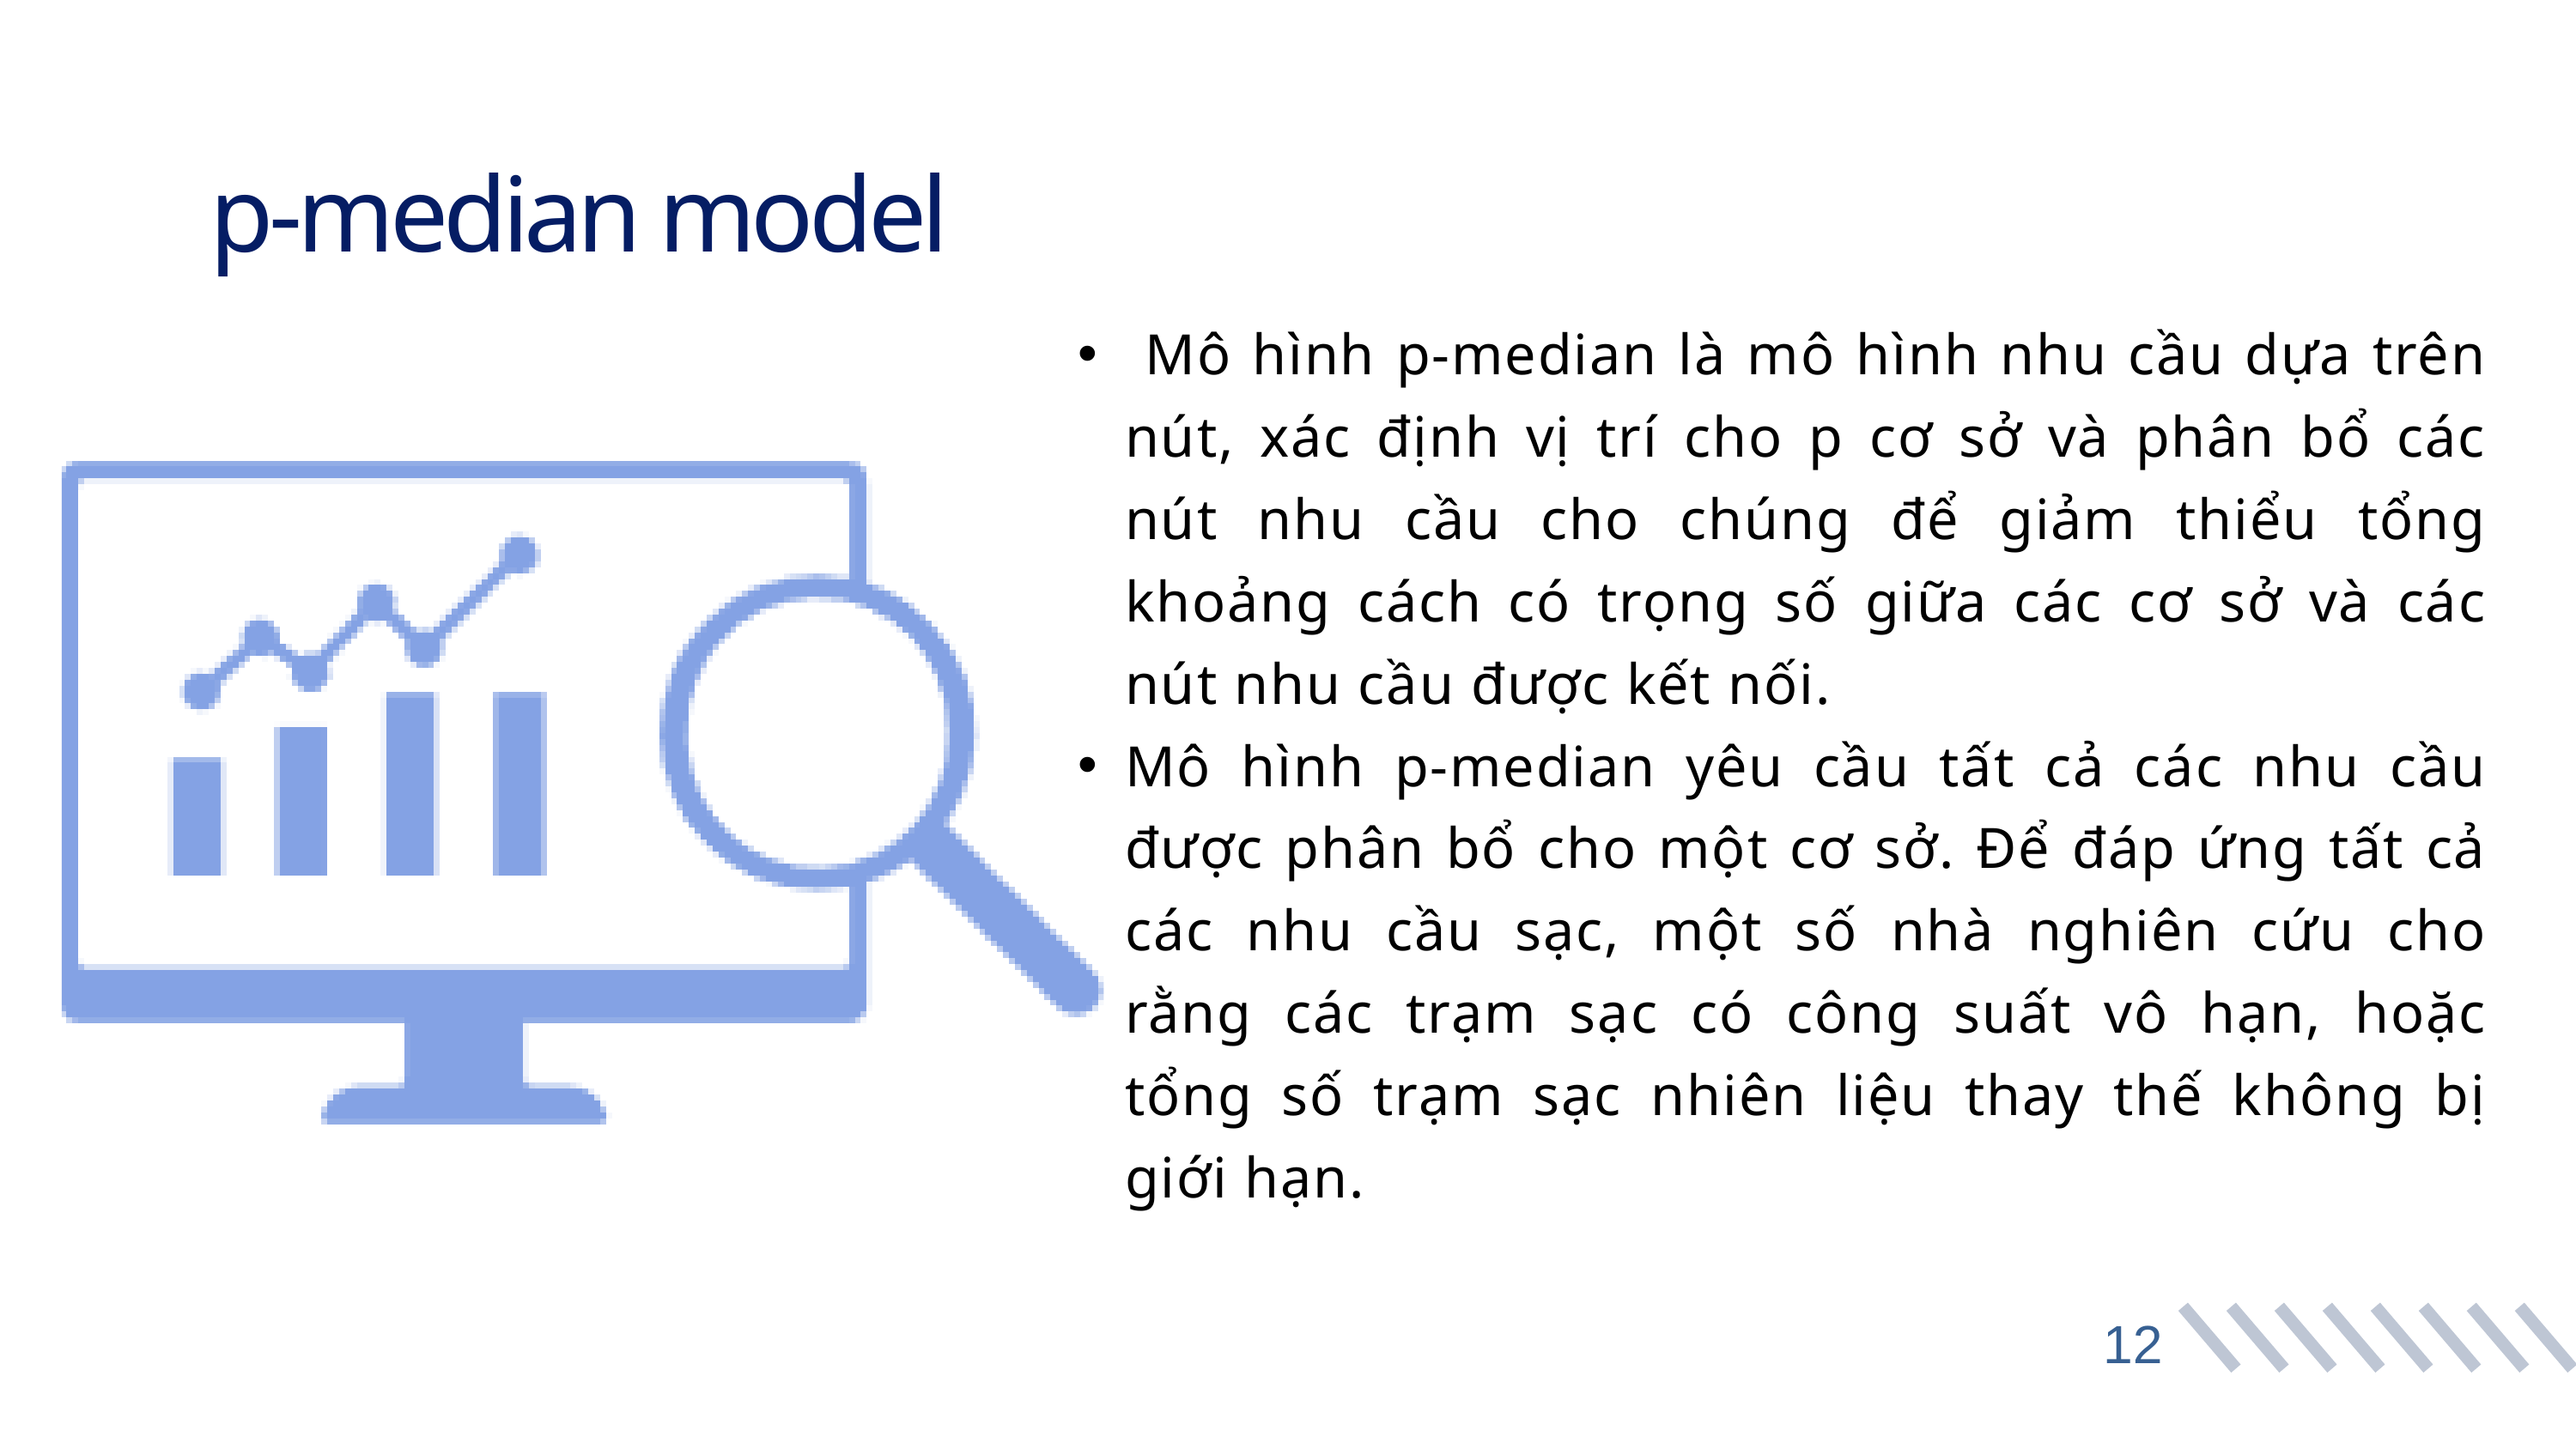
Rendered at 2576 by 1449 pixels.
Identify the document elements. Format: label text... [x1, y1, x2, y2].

text_box 12 [2090, 1303, 2176, 1381]
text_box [2178, 1303, 2576, 1373]
text_box Mô hình p-median là mô hình nhu cầu dựa trên nút, xác định vị trí cho p cơ sở và phân bổ các nút nhu cầu cho chúng để giảm thiểu tổng khoảng cách có trọng số giữa các cơ sở và các nút nhu cầu được kết nối. Mô hình p-median yêu cầu tất cả các nhu cầu được phân bổ cho một cơ sở. Để đáp ứng tất cả các nhu cầu sạc, một số nhà nghiên cứu cho rằng các trạm sạc có công suất vô hạn, hoặc tổng số trạm sạc nhiên liệu thay thế không bị giới hạn. [1030, 303, 2490, 1291]
text_box p-median model [210, 127, 2508, 273]
text_box [61, 461, 1104, 1125]
